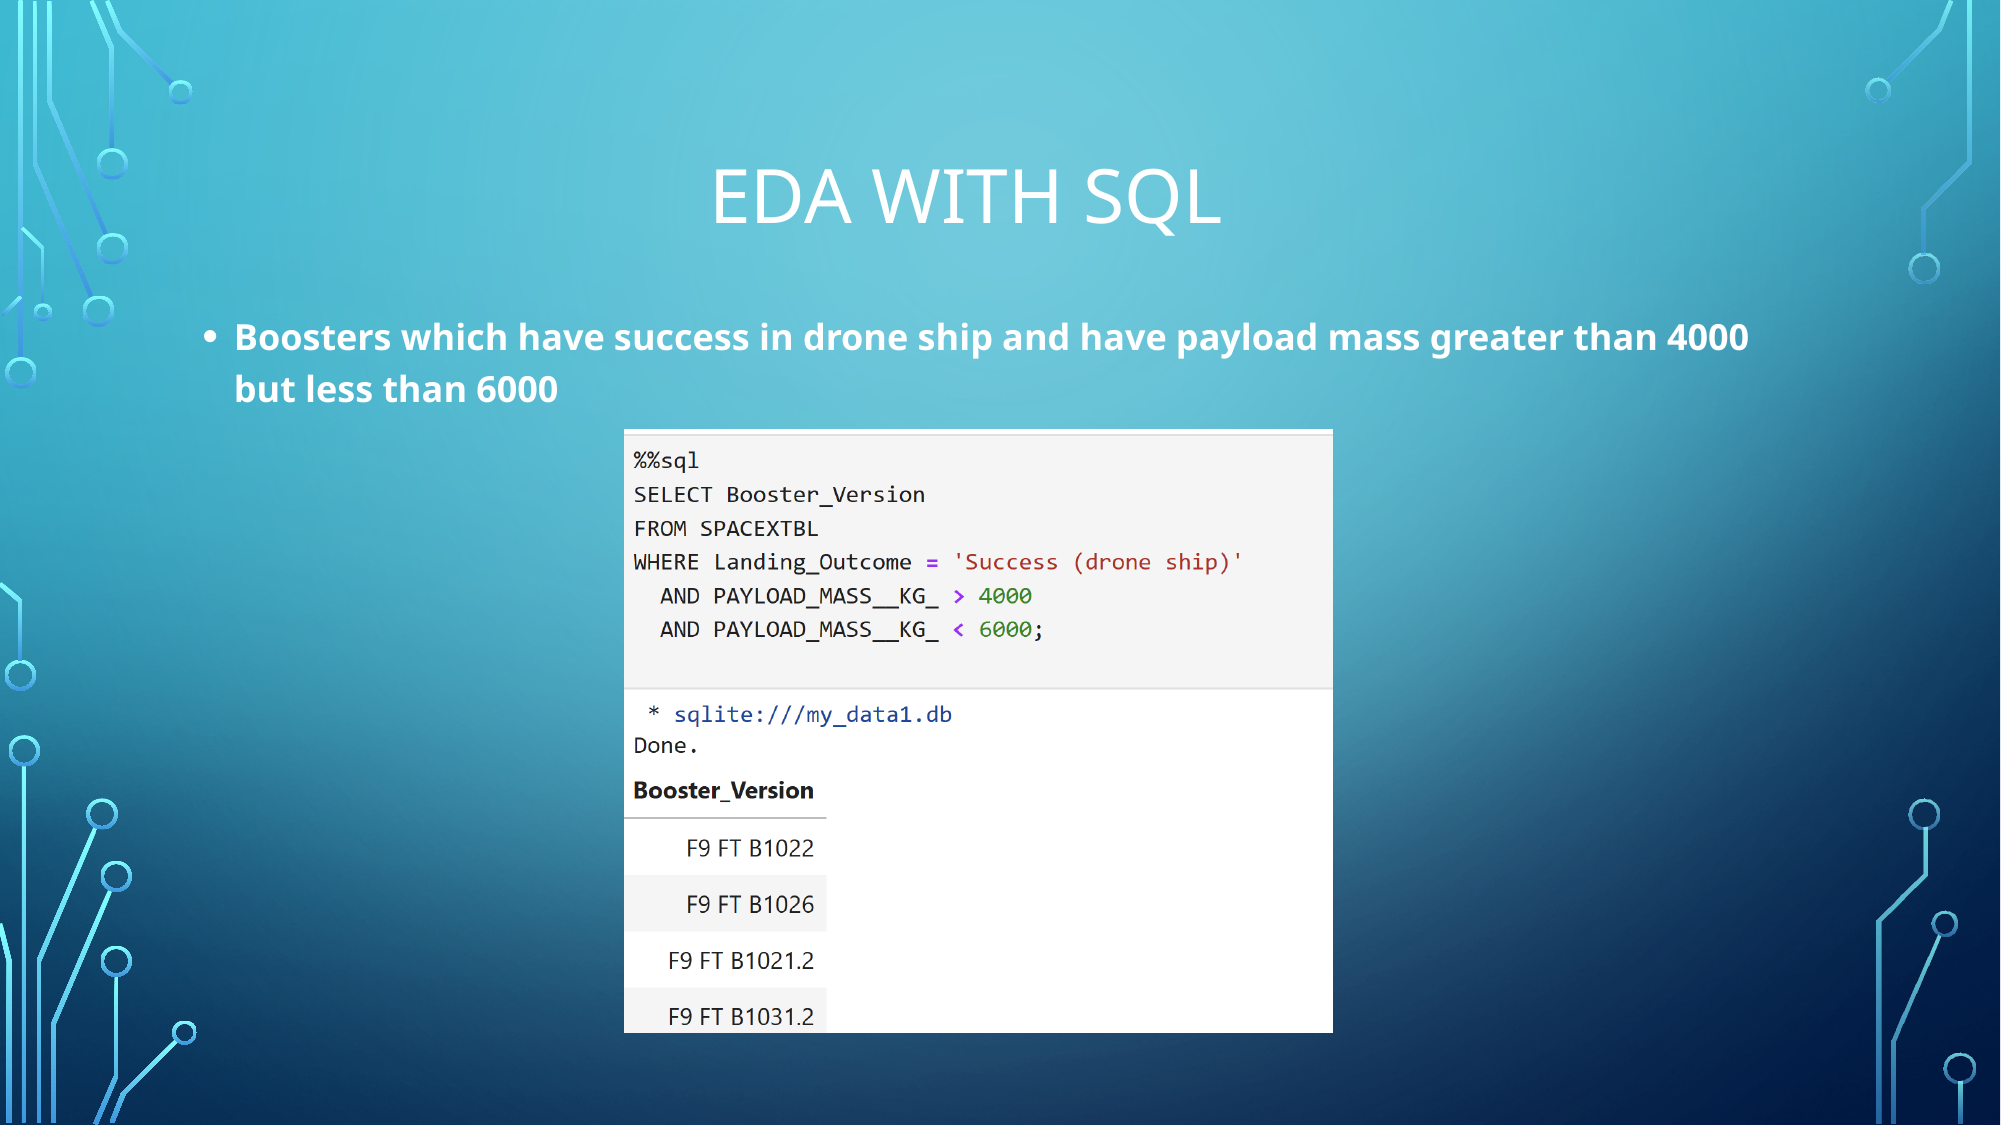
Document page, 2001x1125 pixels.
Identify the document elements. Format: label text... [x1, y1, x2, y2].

picture [624, 428, 1333, 1033]
list Boosters which have success in drone ship and have payload mass greater than 4000 but less than 6000 [187, 298, 1813, 418]
title EDA with sql [187, 101, 1813, 298]
